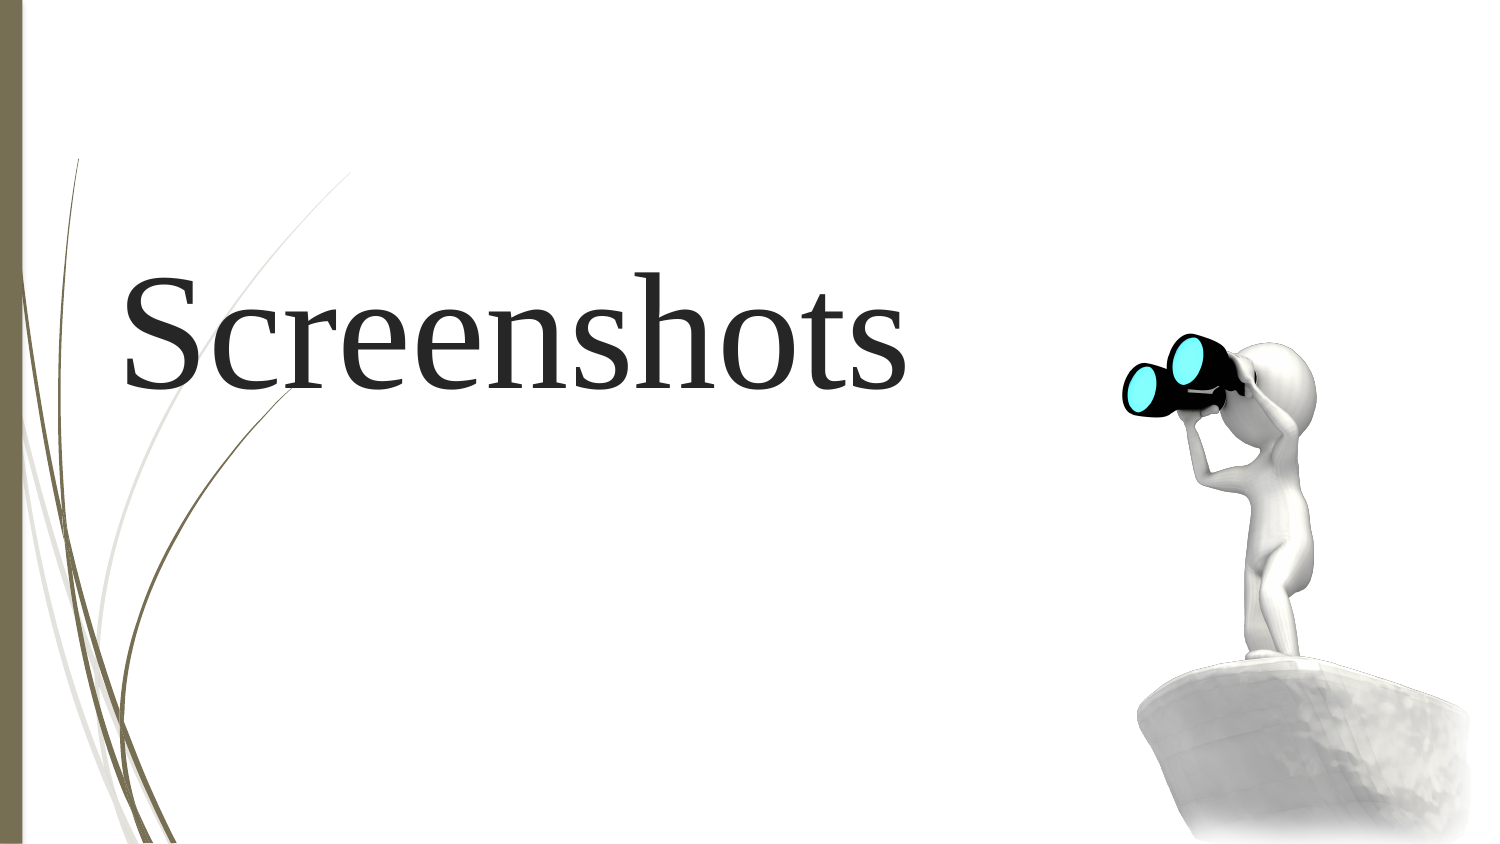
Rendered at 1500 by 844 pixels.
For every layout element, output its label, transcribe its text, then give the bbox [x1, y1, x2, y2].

title Screenshots [101, 118, 965, 527]
picture [1072, 310, 1480, 844]
